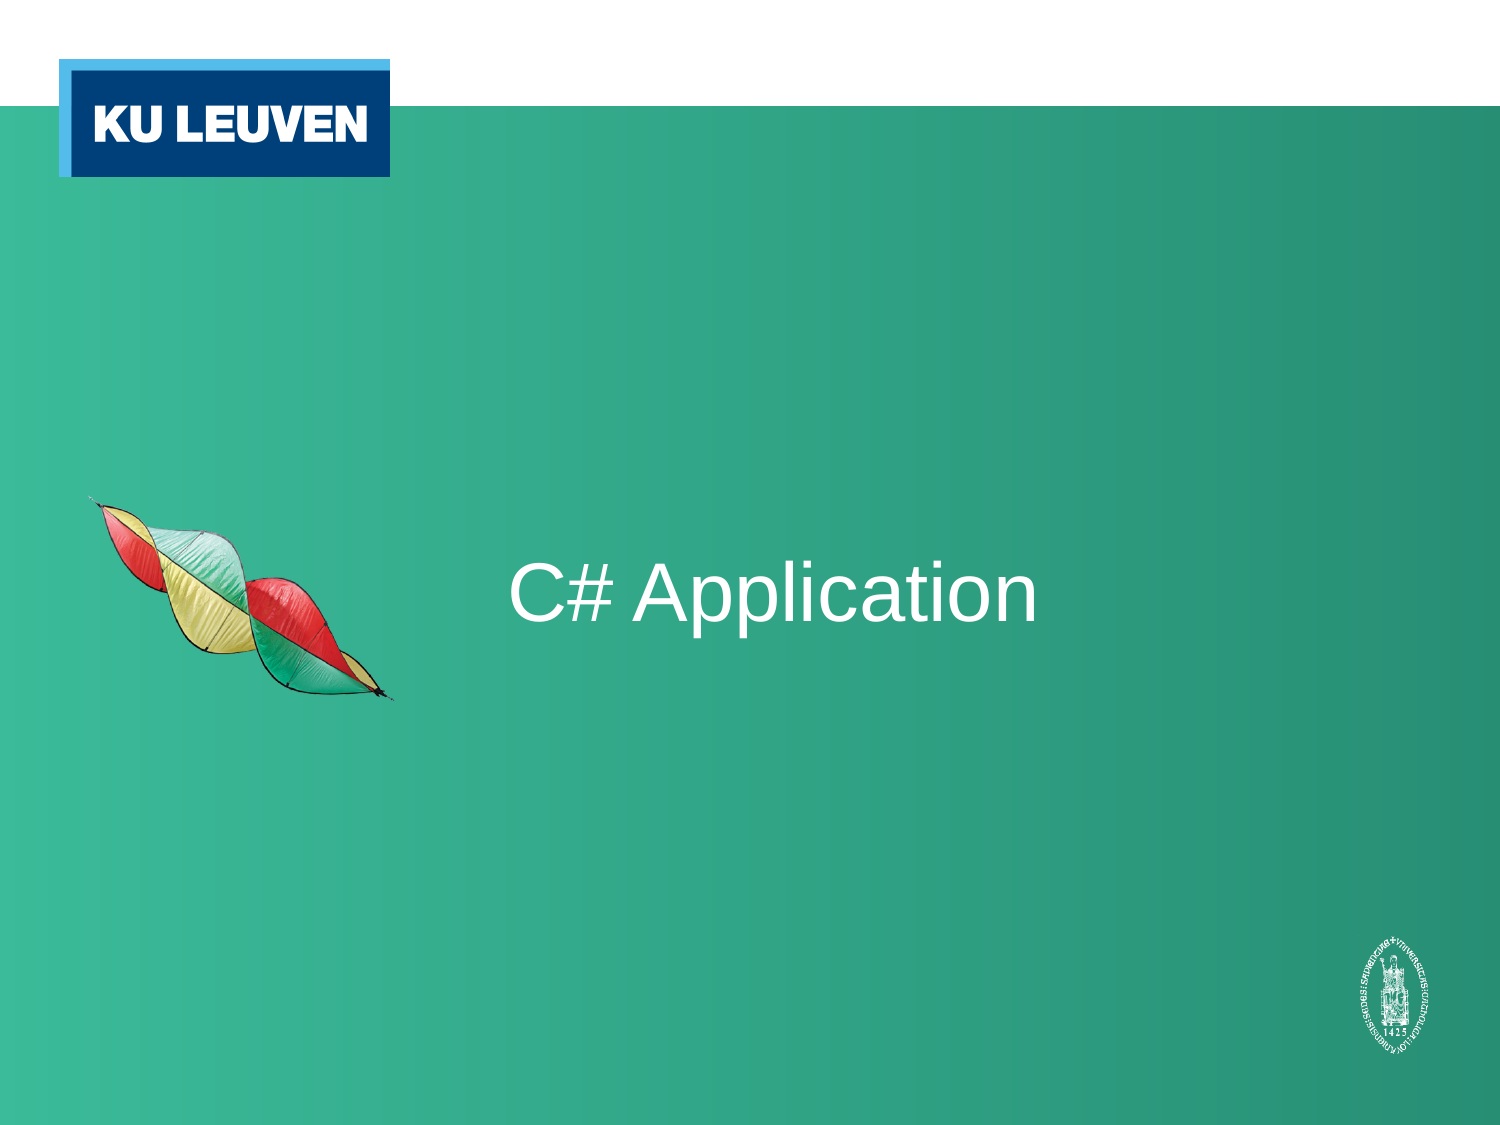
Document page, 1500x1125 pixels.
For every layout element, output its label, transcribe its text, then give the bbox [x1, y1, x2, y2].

picture [1358, 935, 1430, 1055]
title C# Application [507, 342, 1424, 638]
picture [87, 495, 395, 701]
picture [59, 59, 390, 177]
